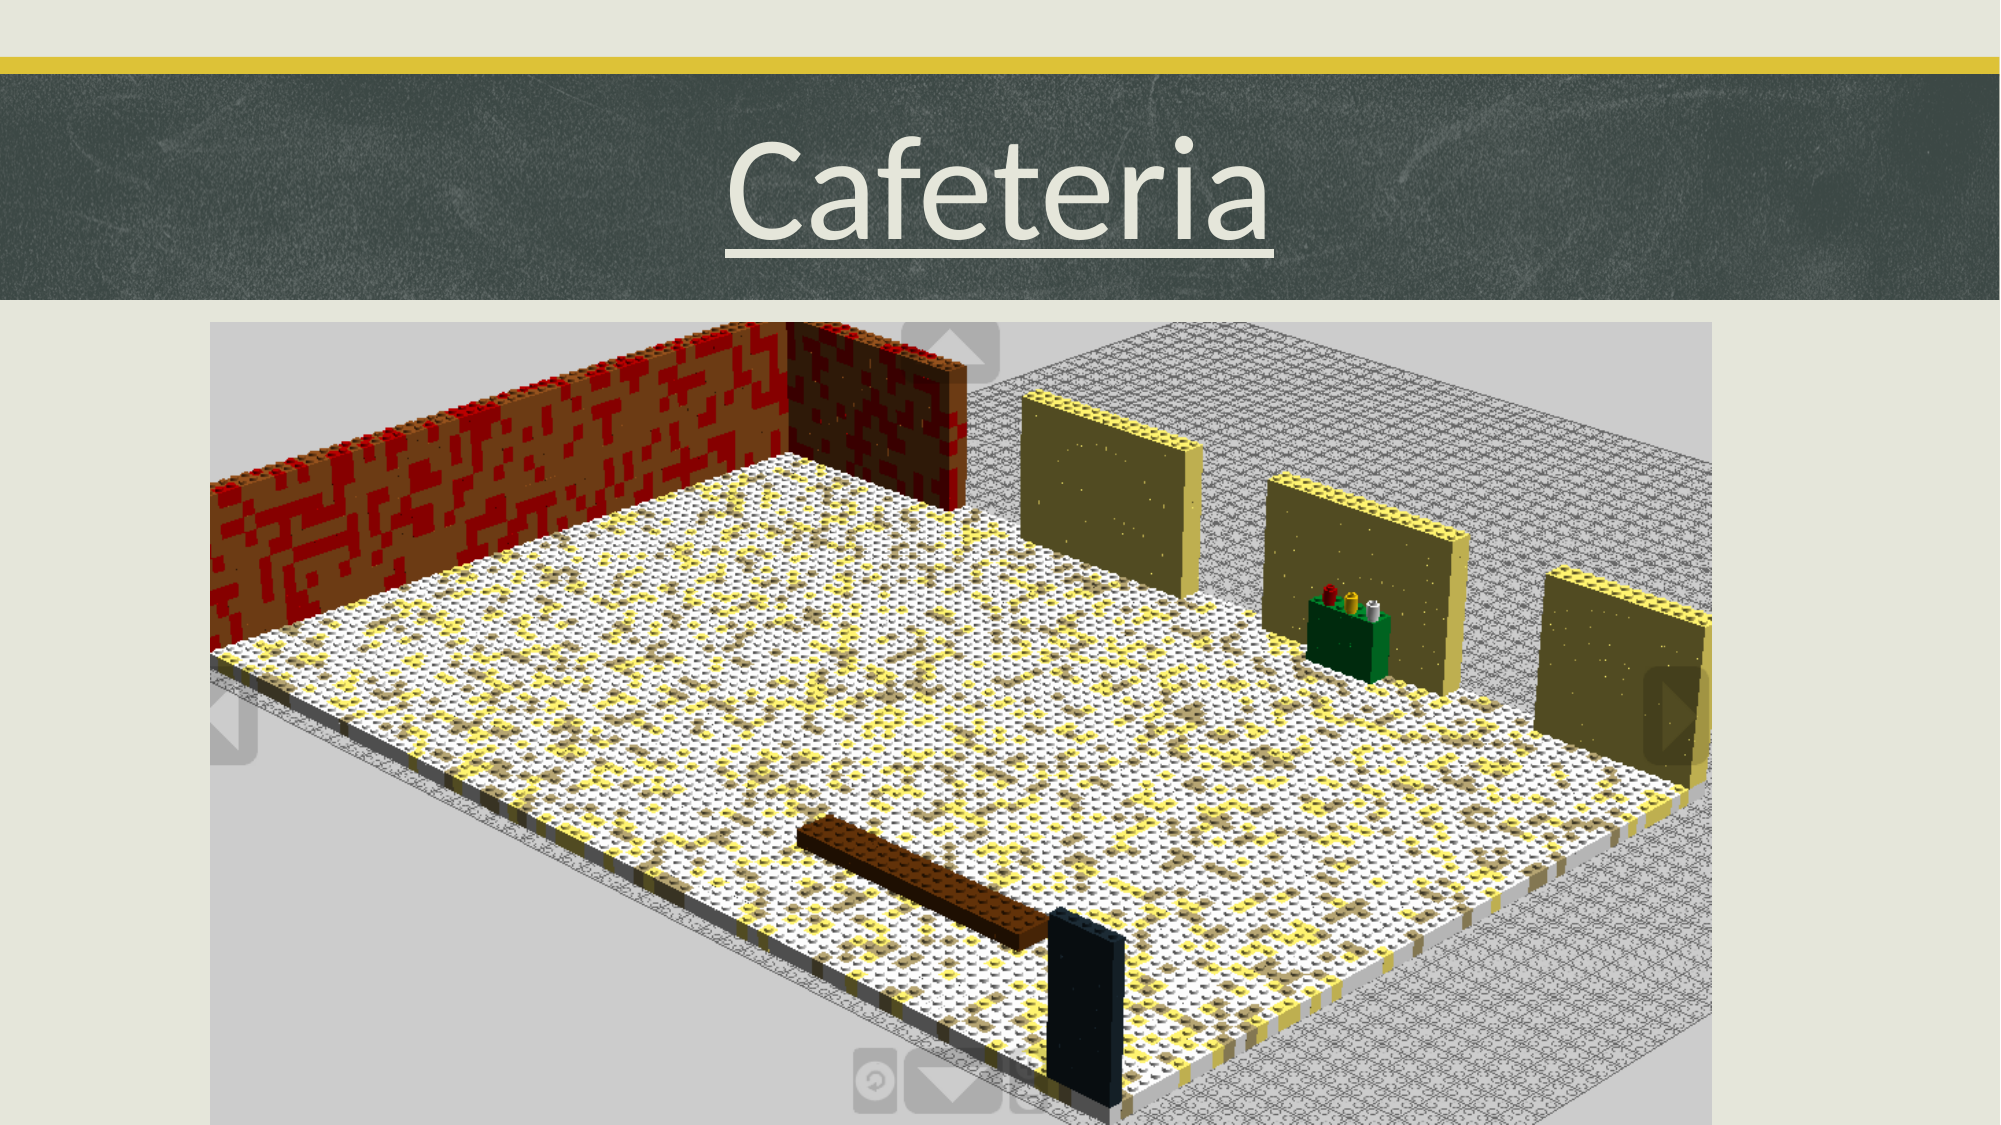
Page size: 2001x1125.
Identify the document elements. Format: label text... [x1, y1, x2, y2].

picture [0, 74, 2000, 300]
title Cafeteria [210, 76, 1790, 300]
picture [209, 322, 1712, 1125]
